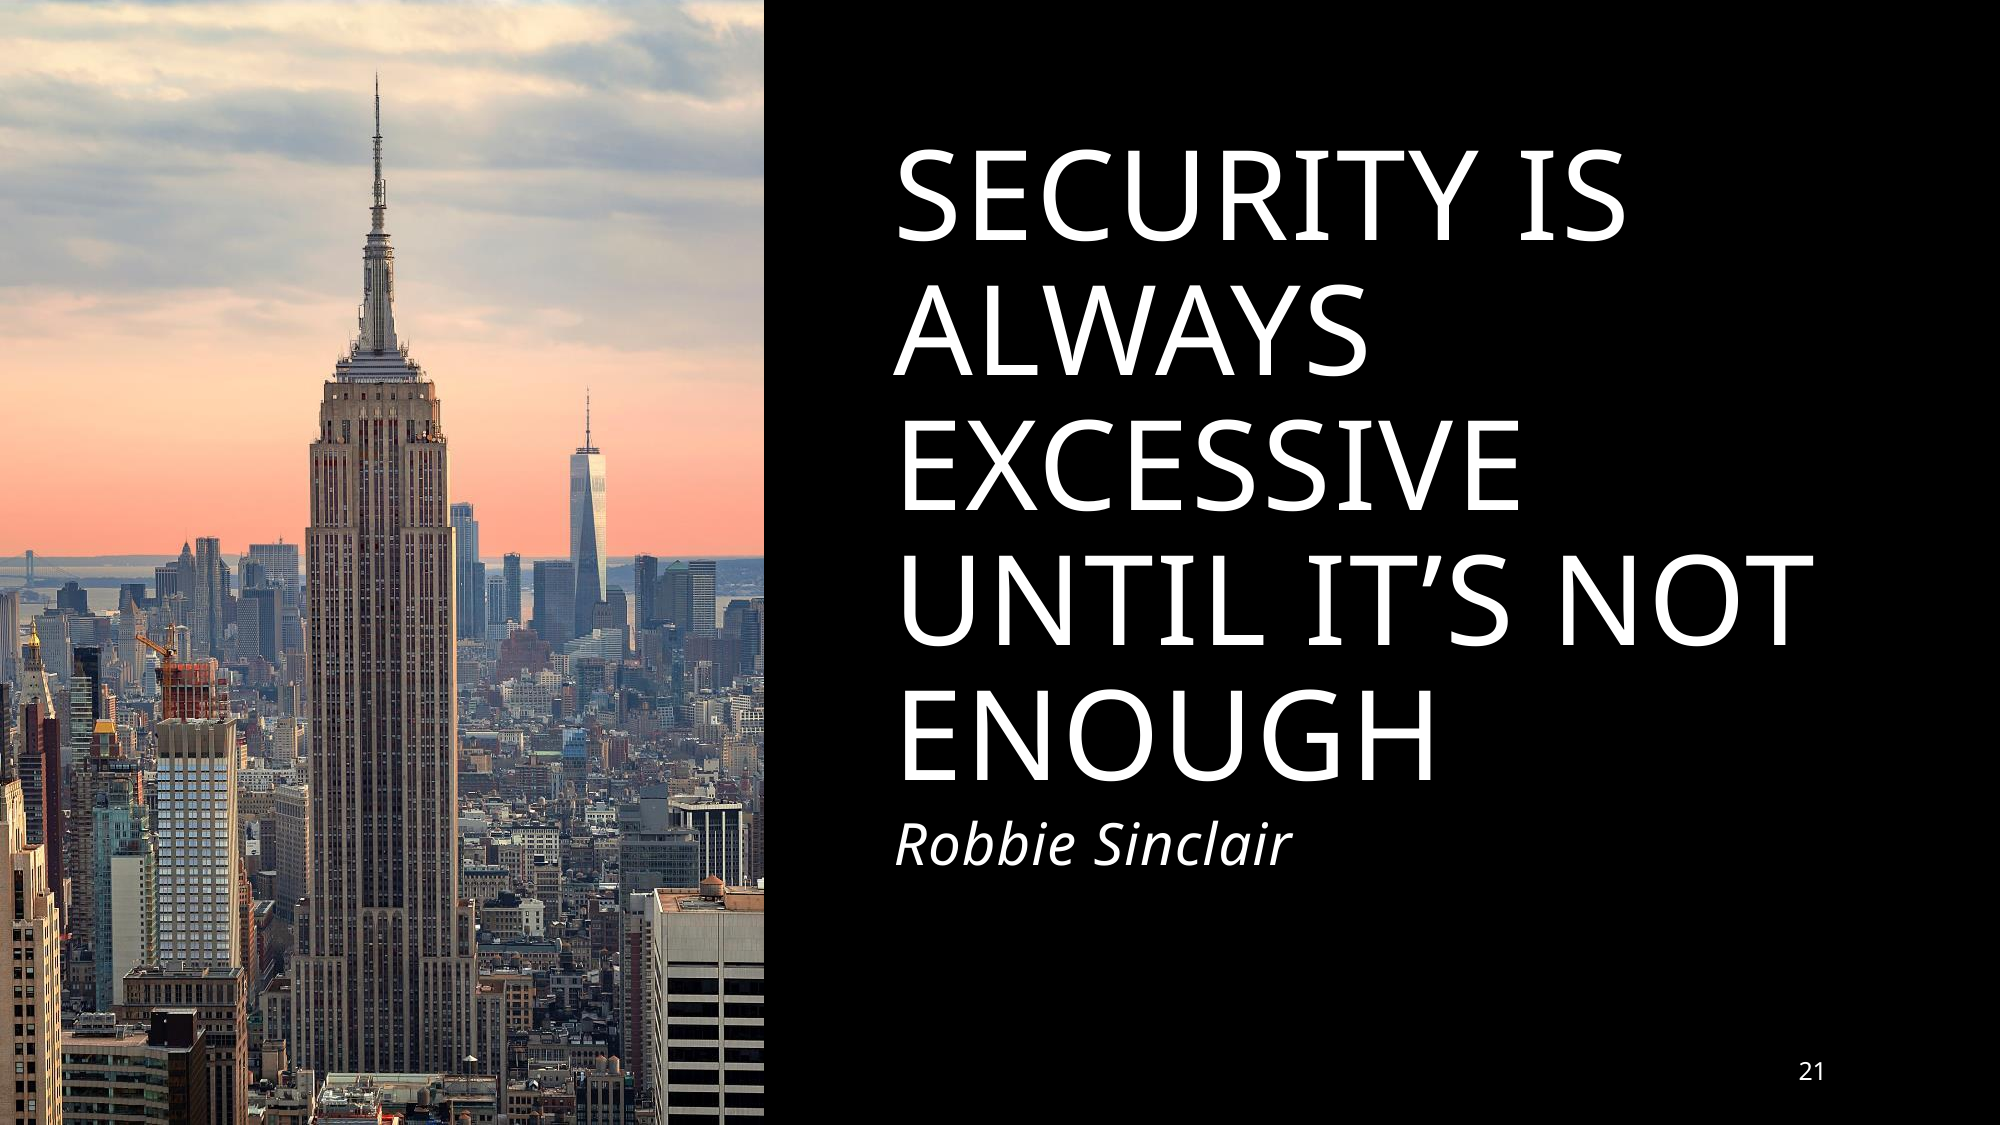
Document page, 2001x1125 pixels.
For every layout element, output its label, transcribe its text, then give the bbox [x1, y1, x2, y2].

picture [0, 0, 764, 1125]
list Robbie Sinclair [878, 798, 1879, 886]
slide_number 21 [1688, 1042, 1842, 1103]
title Security is always excessive until it’s not enough [878, 164, 1879, 776]
